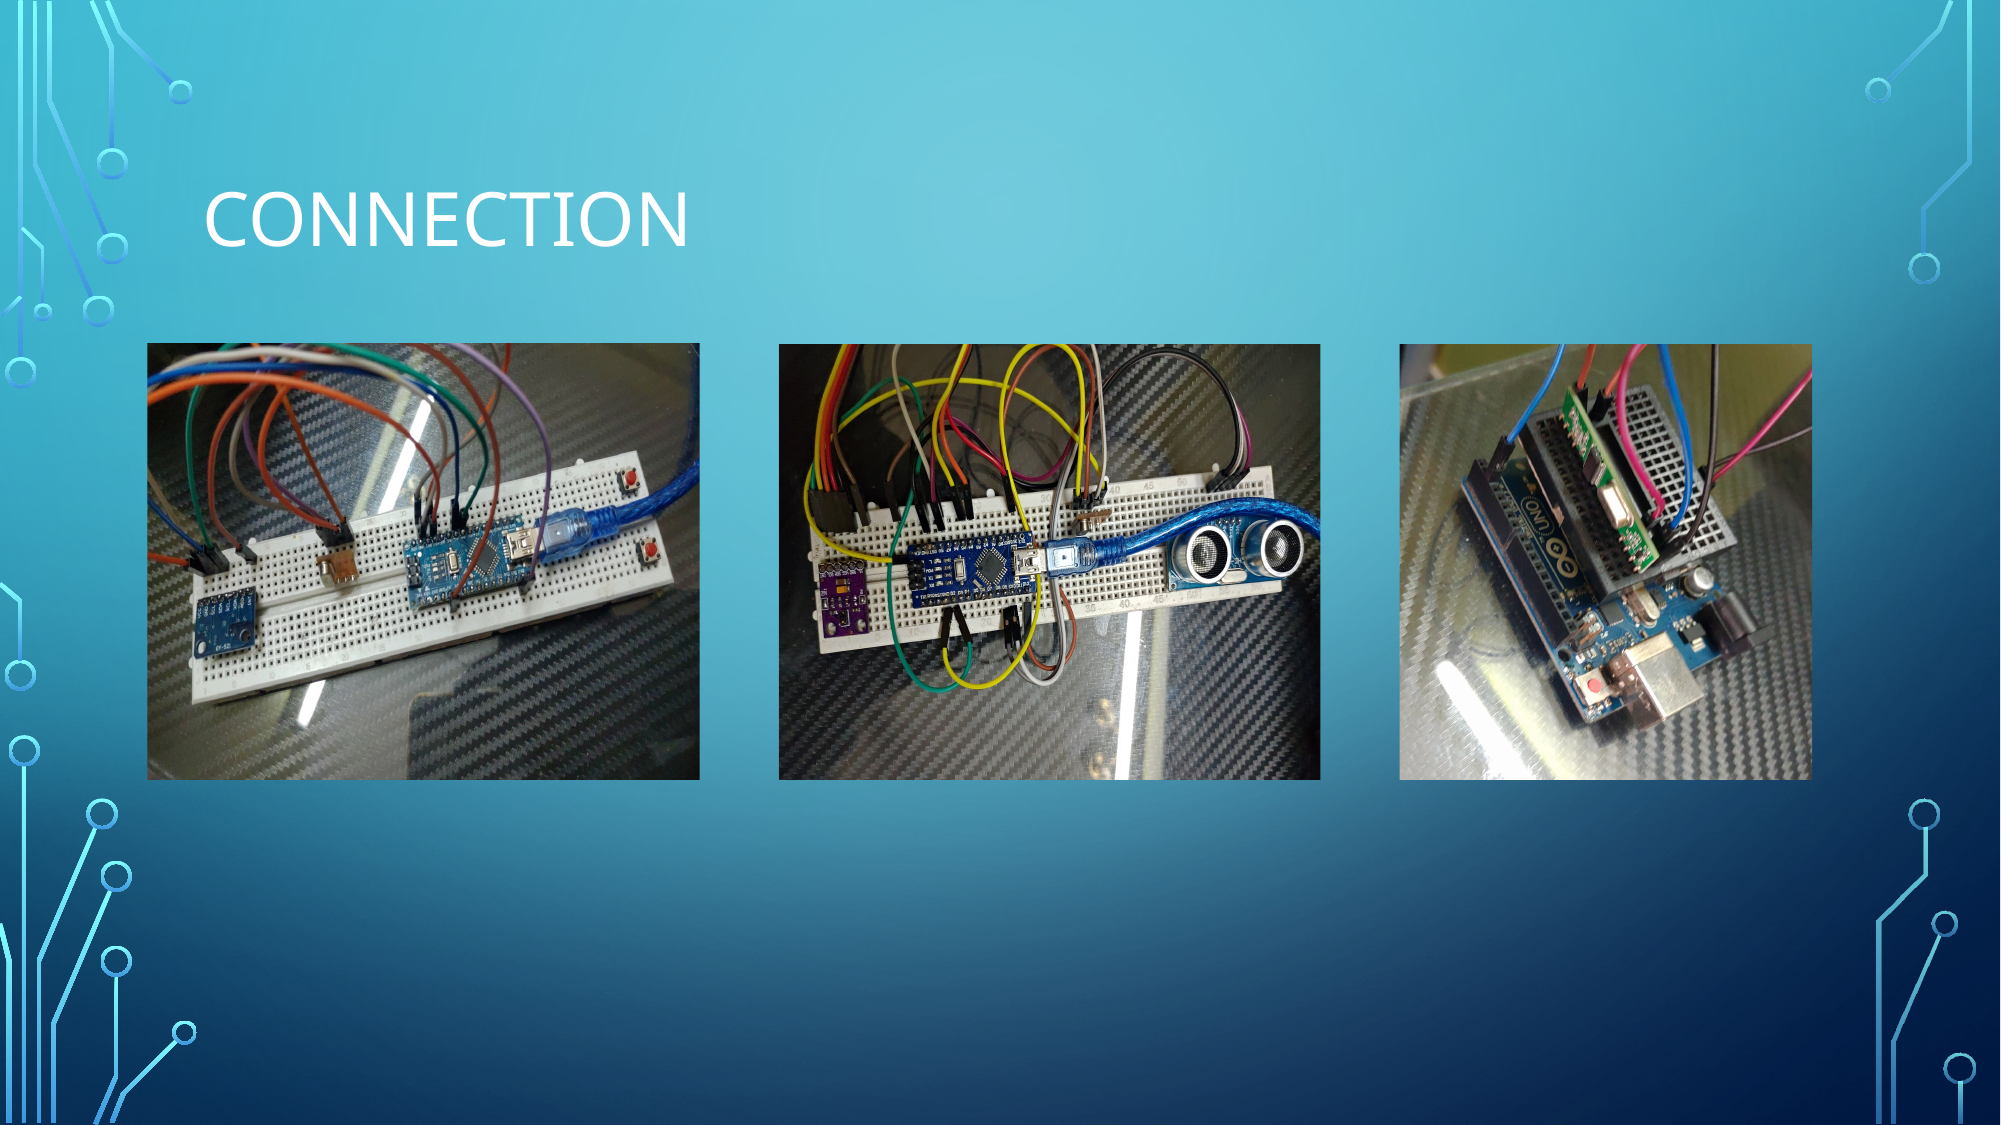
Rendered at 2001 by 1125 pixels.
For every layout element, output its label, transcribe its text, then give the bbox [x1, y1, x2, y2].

picture [778, 343, 1321, 780]
title CONNECTION [187, 101, 1813, 344]
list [146, 343, 700, 780]
picture [1399, 343, 1813, 780]
